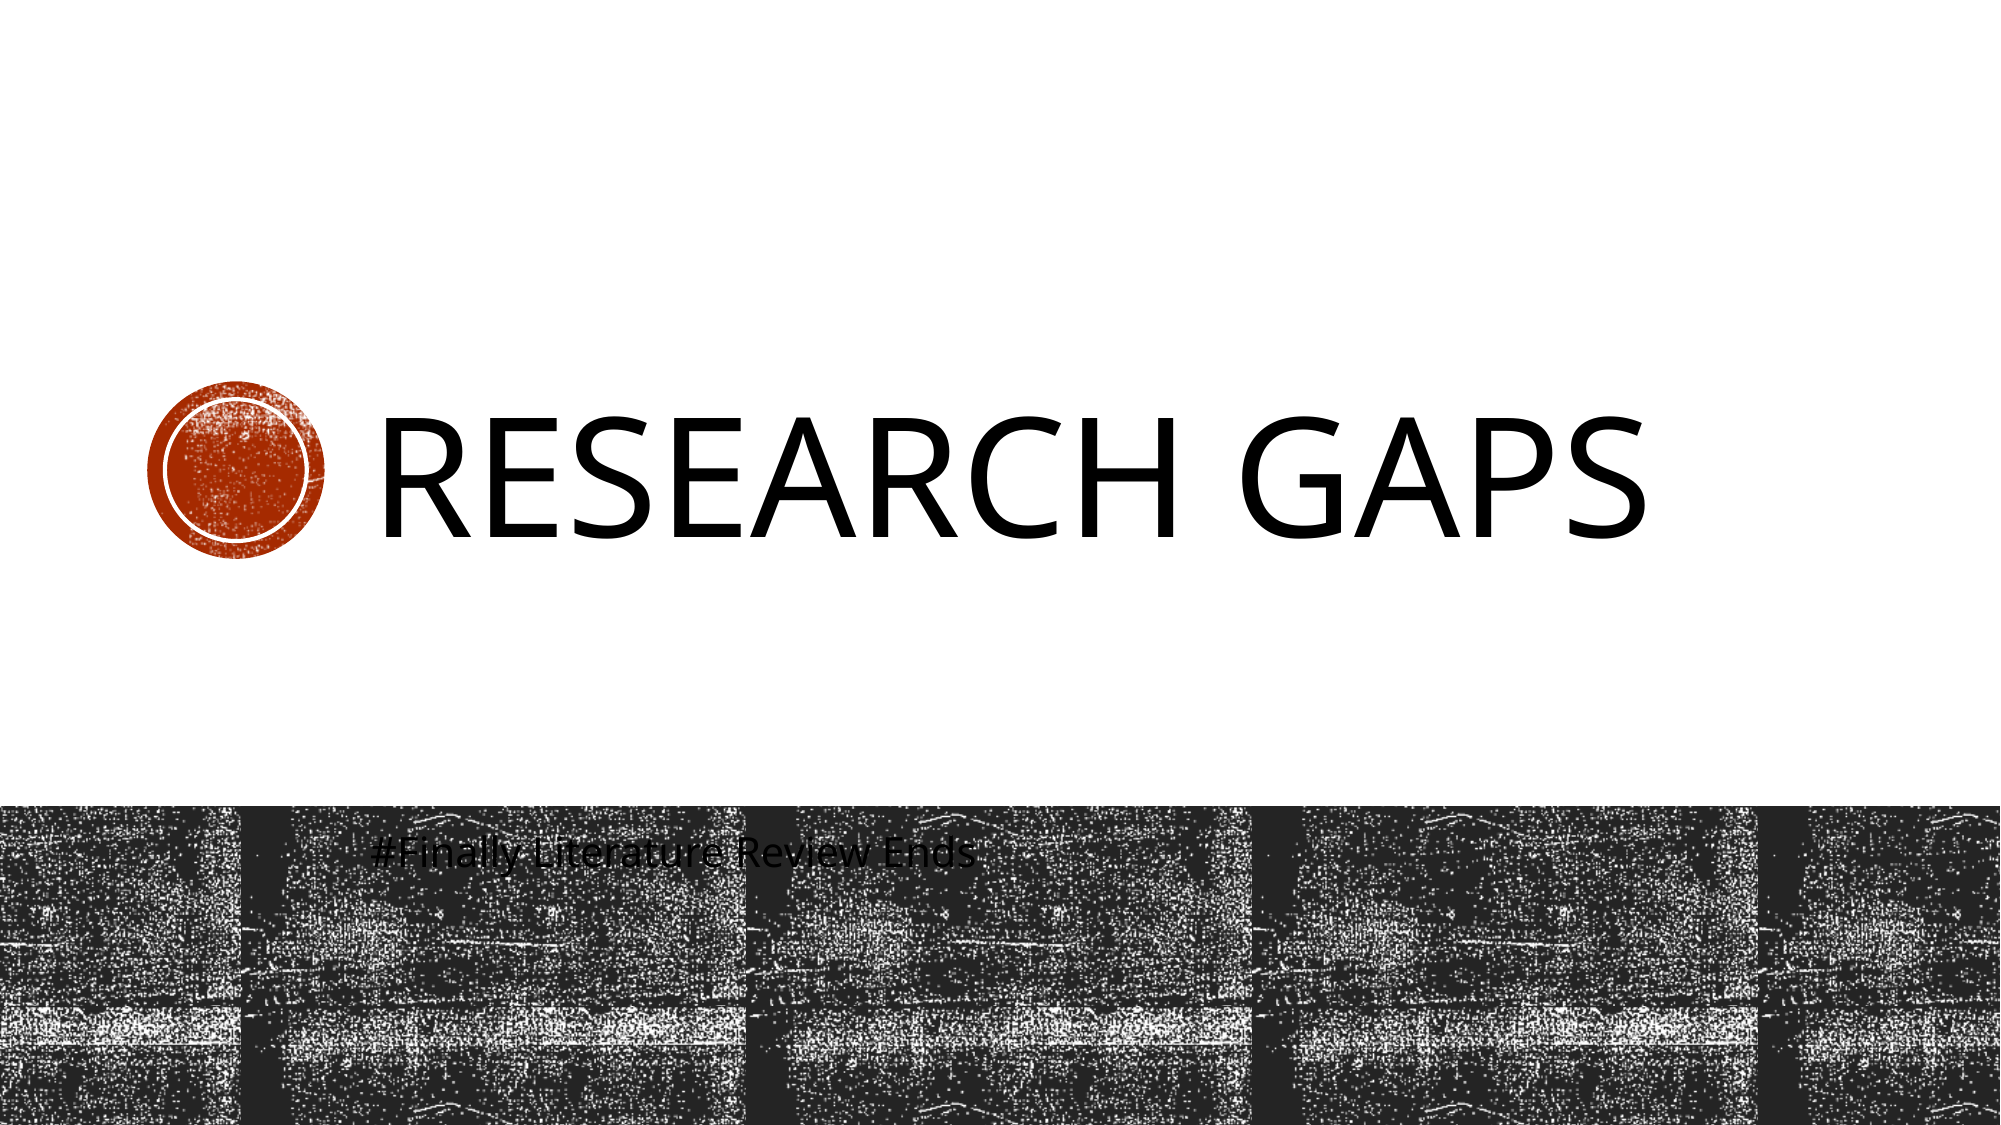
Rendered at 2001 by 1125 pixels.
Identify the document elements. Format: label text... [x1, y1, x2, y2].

list #Finally Literature Review Ends [355, 823, 1841, 999]
title Research Gaps [355, 201, 1878, 779]
